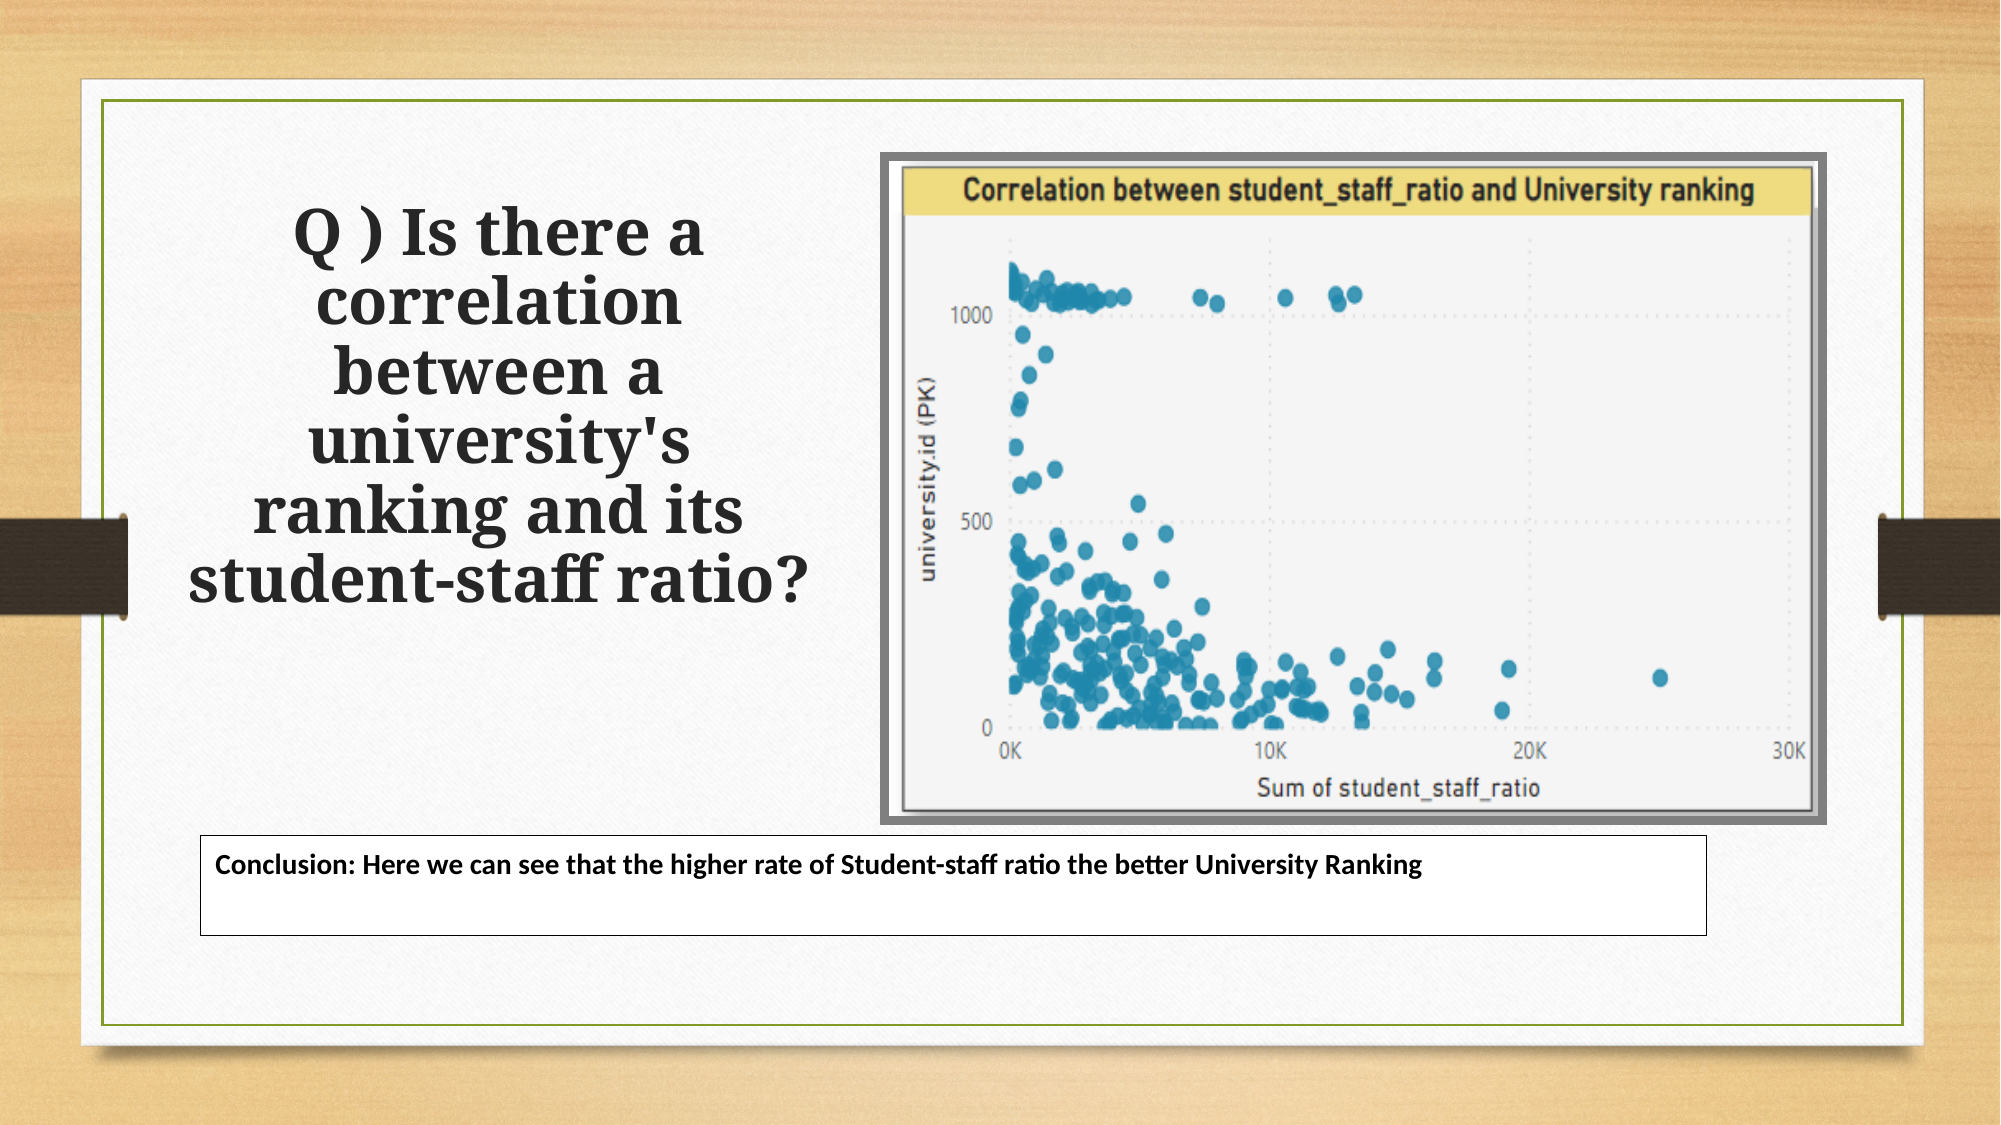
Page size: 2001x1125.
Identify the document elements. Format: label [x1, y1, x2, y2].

text_box [0, 0, 2000, 1125]
picture [889, 160, 1818, 816]
